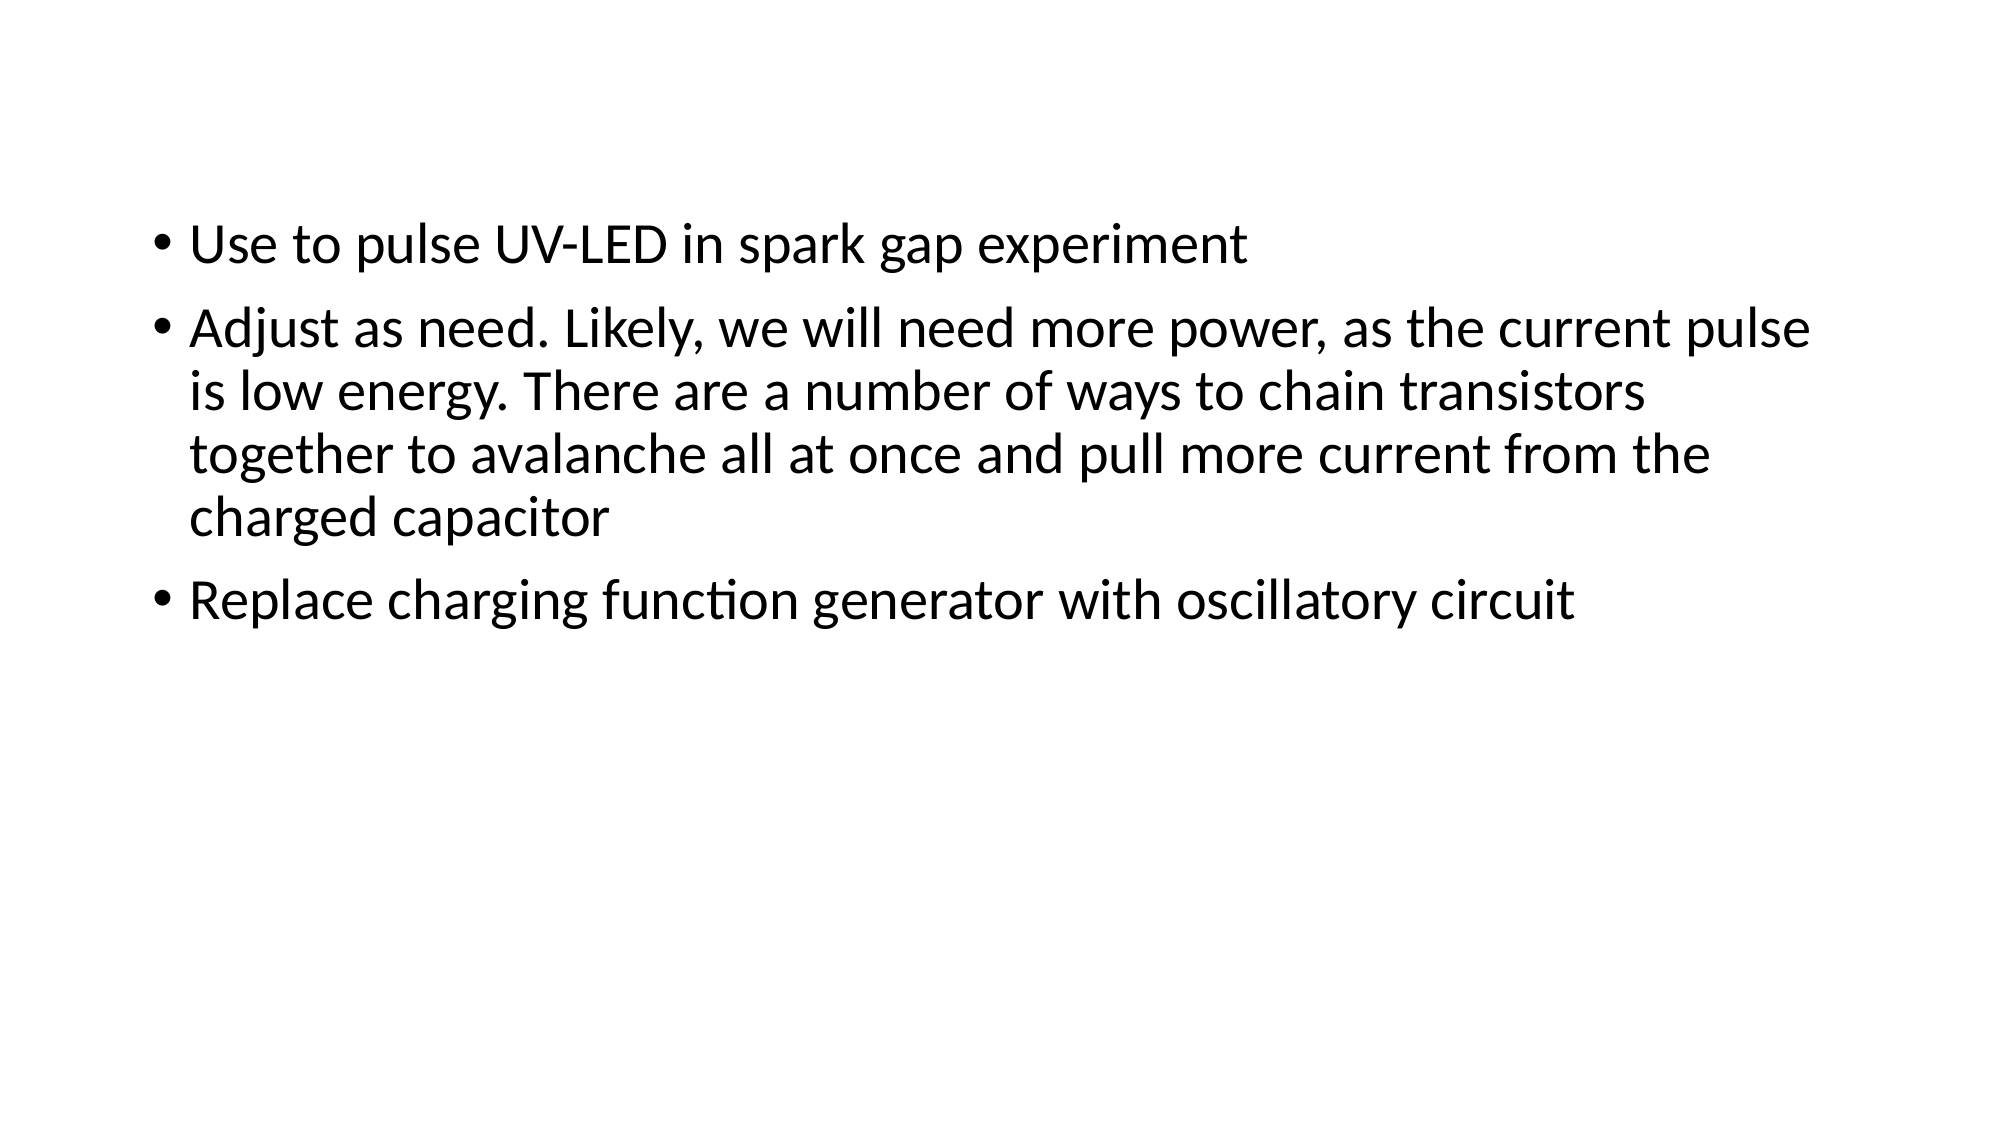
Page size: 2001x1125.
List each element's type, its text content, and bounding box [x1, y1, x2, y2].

list Use to pulse UV-LED in spark gap experiment Adjust as need. Likely, we will need more power, as the current pulse is low energy. There are a number of ways to chain transistors together to avalanche all at once and pull more current from the charged capacitor Replace charging function generator with oscillatory circuit [137, 205, 1863, 920]
